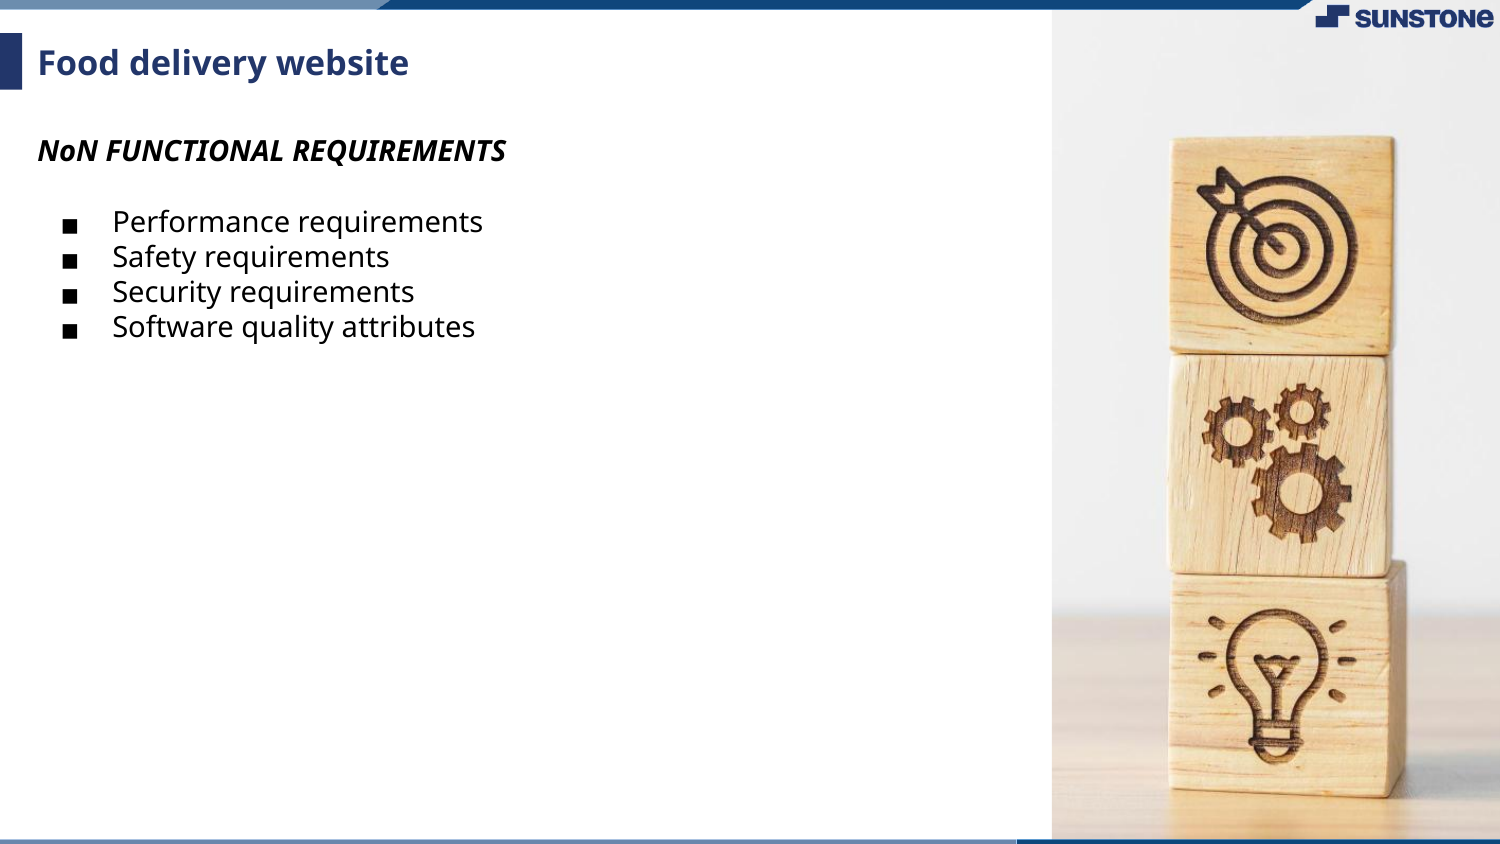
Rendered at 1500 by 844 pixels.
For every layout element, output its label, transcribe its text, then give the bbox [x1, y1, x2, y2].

title Food delivery website [22, 33, 1316, 90]
list NoN FUNCTIONAL REQUIREMENTS [22, 124, 750, 181]
picture [0, 0, 1500, 844]
list Performance requirements Safety requirements Security requirements Software quality attributes [22, 195, 722, 547]
